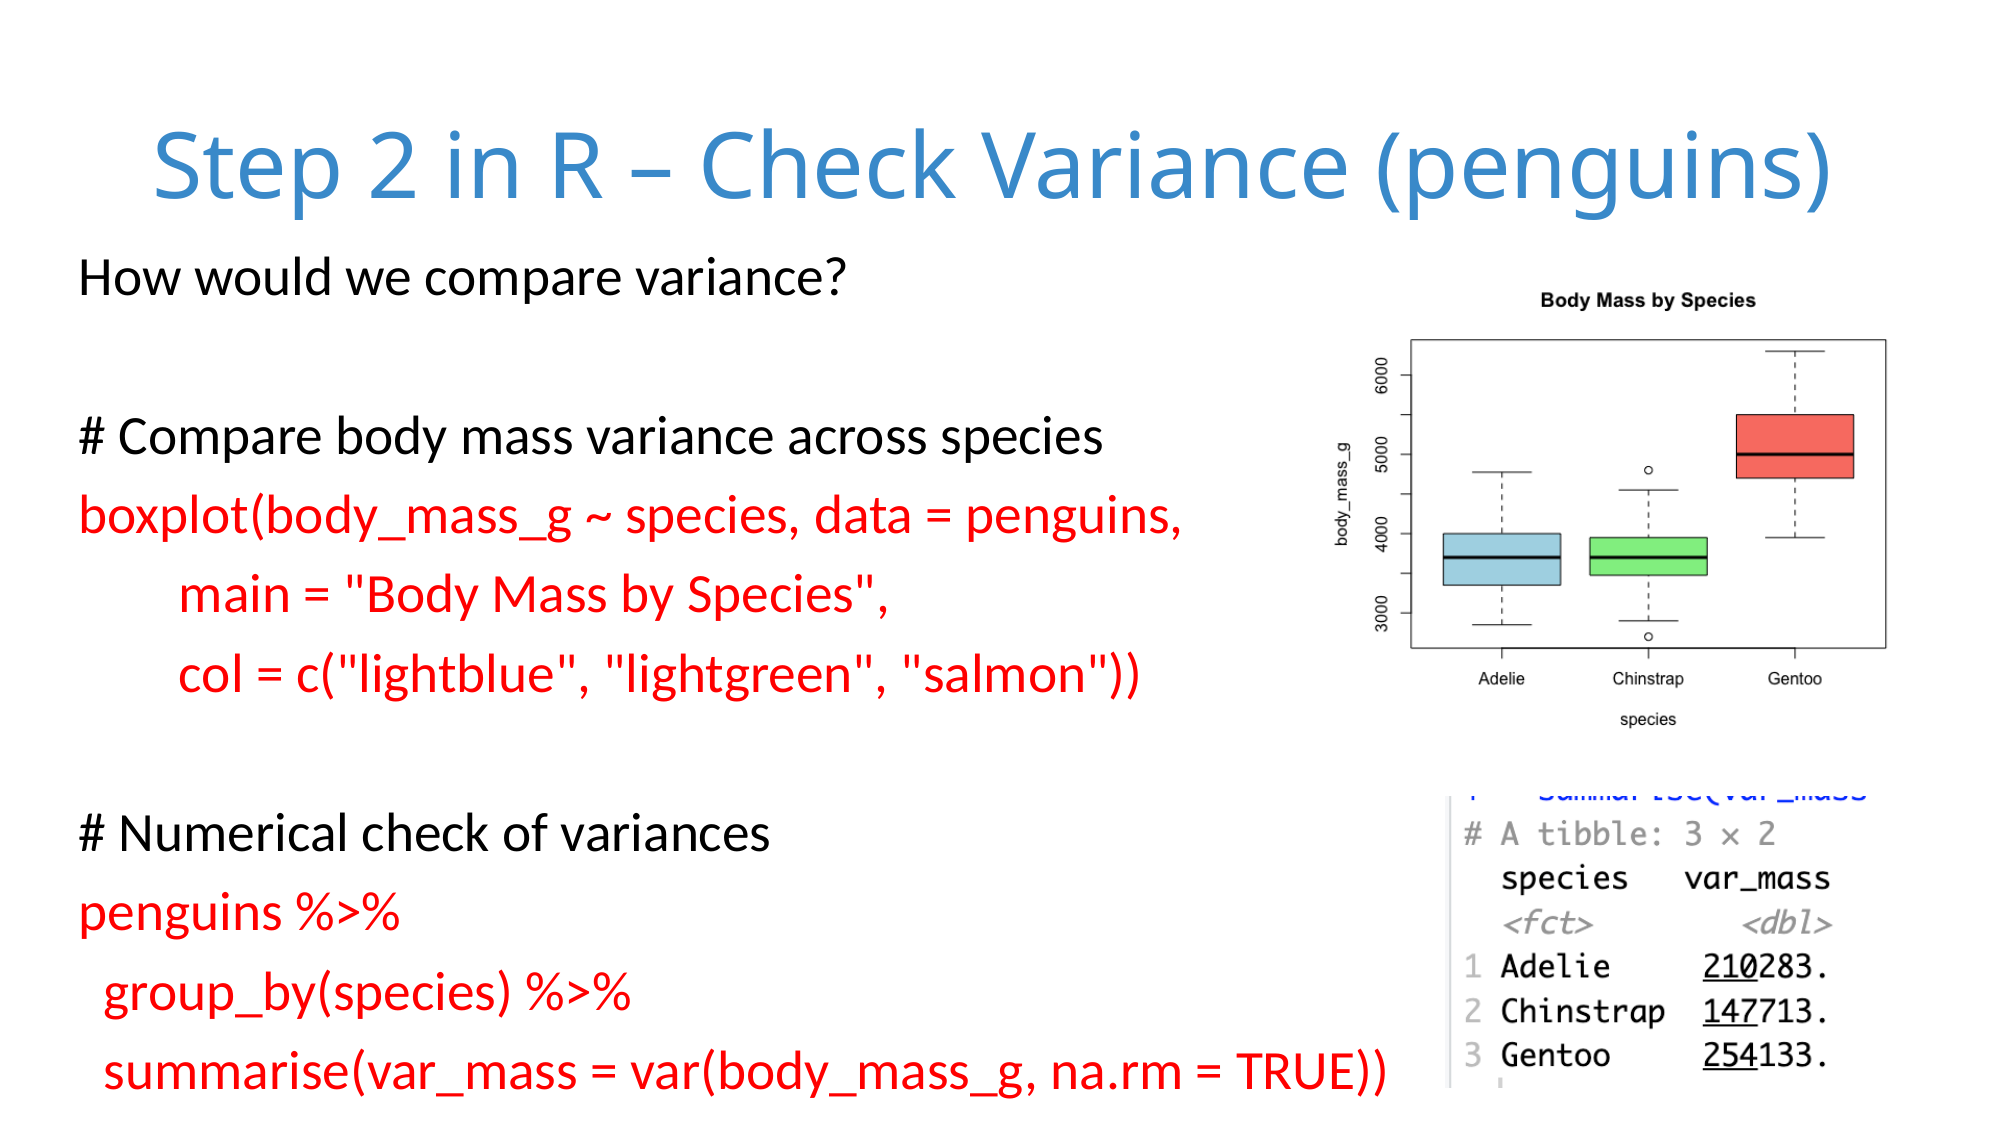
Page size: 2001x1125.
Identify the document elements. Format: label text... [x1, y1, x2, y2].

title Step 2 in R – Check Variance (penguins) [137, 59, 1964, 278]
picture [1445, 796, 1917, 1088]
list How would we compare variance? # Compare body mass variance across species boxplot(body_mass_g ~ species, data = penguins, main = "Body Mass by Species", col = c("lightblue", "lightgreen", "salmon")) # Numerical check of variances penguins %>% group_by(species) %>% summarise(var_mass = var(body_mass_g, na.rm = TRUE)) [64, 239, 1430, 1125]
picture [1329, 258, 1928, 750]
